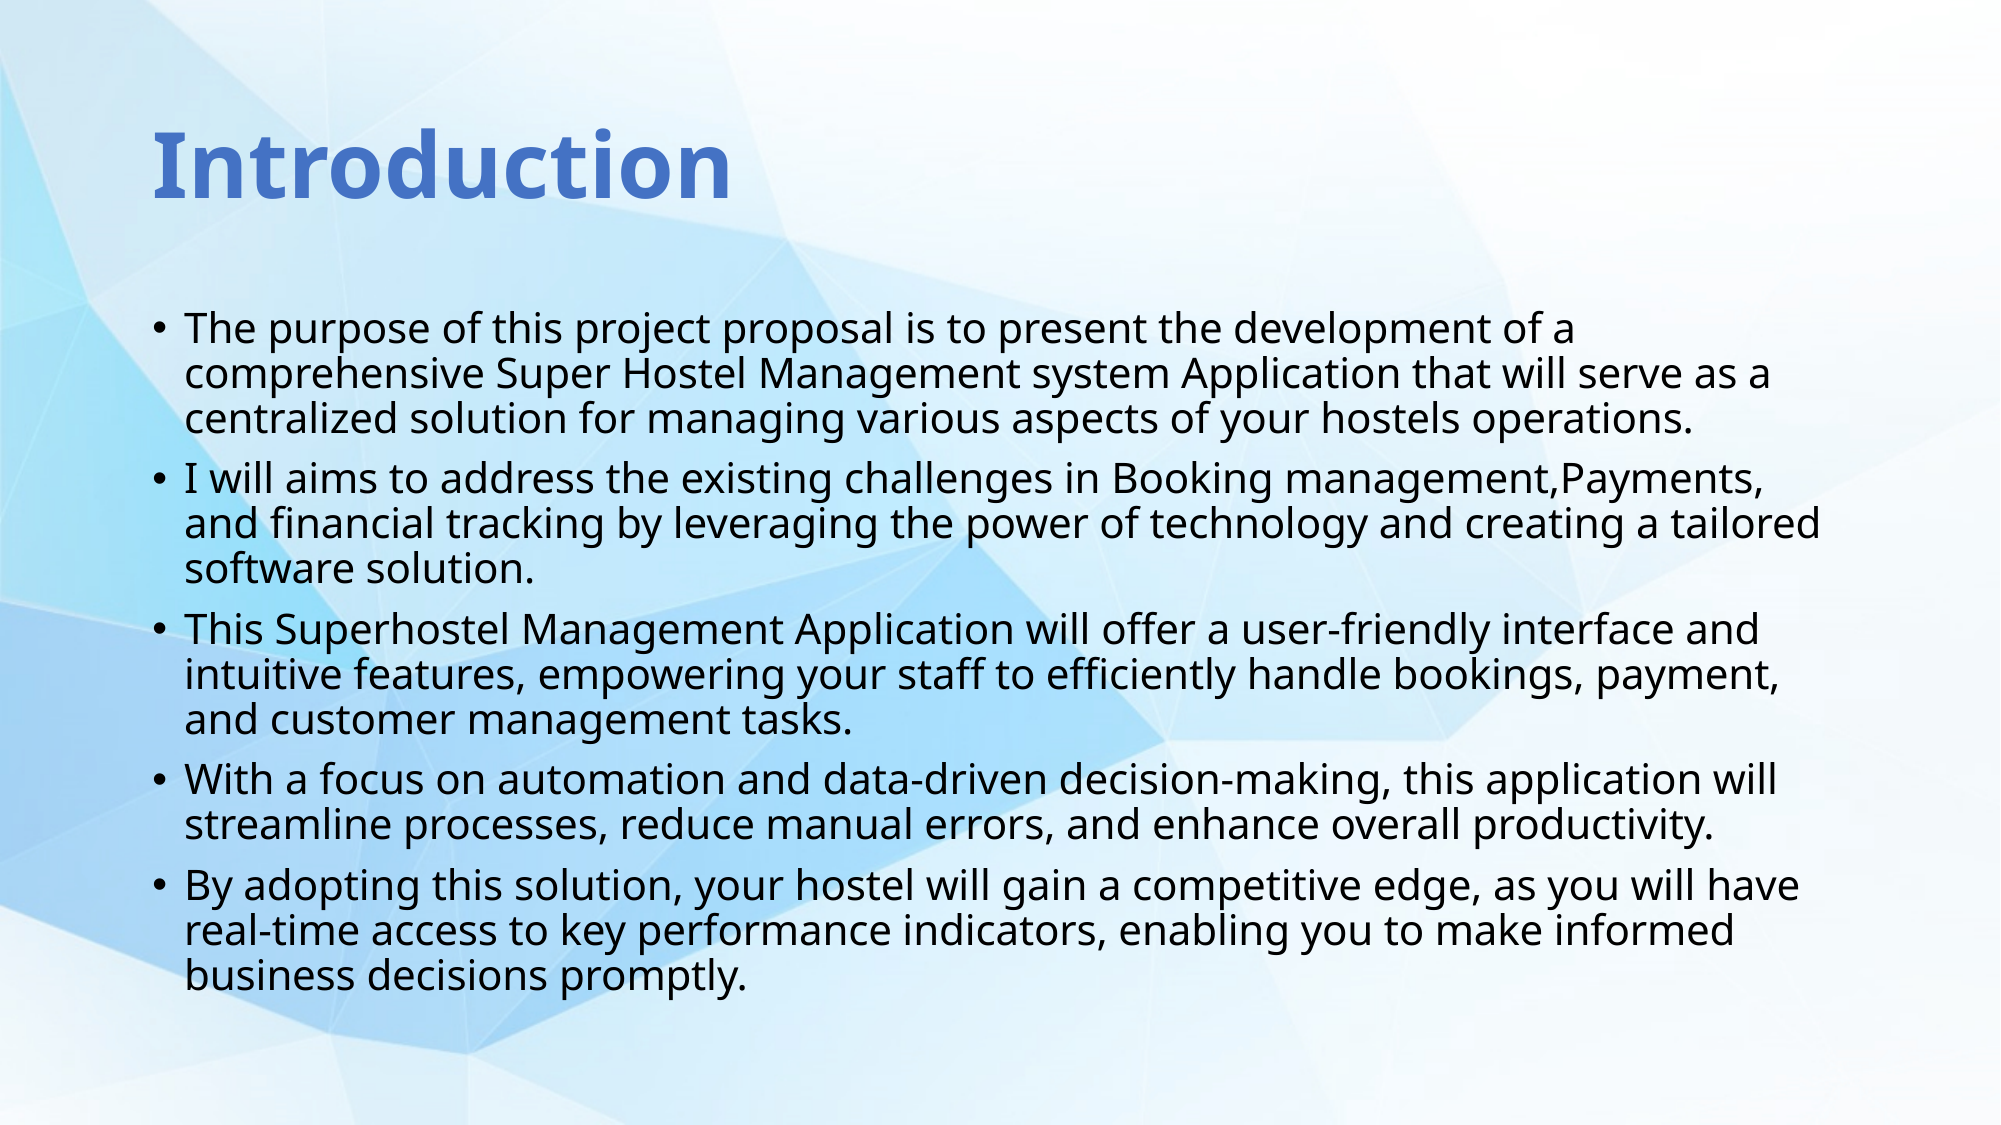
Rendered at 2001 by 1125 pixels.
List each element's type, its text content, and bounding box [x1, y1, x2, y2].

list The purpose of this project proposal is to present the development of a comprehensive Super Hostel Management system Application that will serve as a centralized solution for managing various aspects of your hostels operations. I will aims to address the existing challenges in Booking management,Payments, and financial tracking by leveraging the power of technology and creating a tailored software solution. This Superhostel Management Application will offer a user-friendly interface and intuitive features, empowering your staff to efficiently handle bookings, payment, and customer management tasks. With a focus on automation and data-driven decision-making, this application will streamline processes, reduce manual errors, and enhance overall productivity. By adopting this solution, your hostel will gain a competitive edge, as you will have real-time access to key performance indicators, enabling you to make informed business decisions promptly. [137, 299, 1863, 1014]
picture [0, 0, 2000, 1125]
title Introduction [137, 59, 1863, 278]
